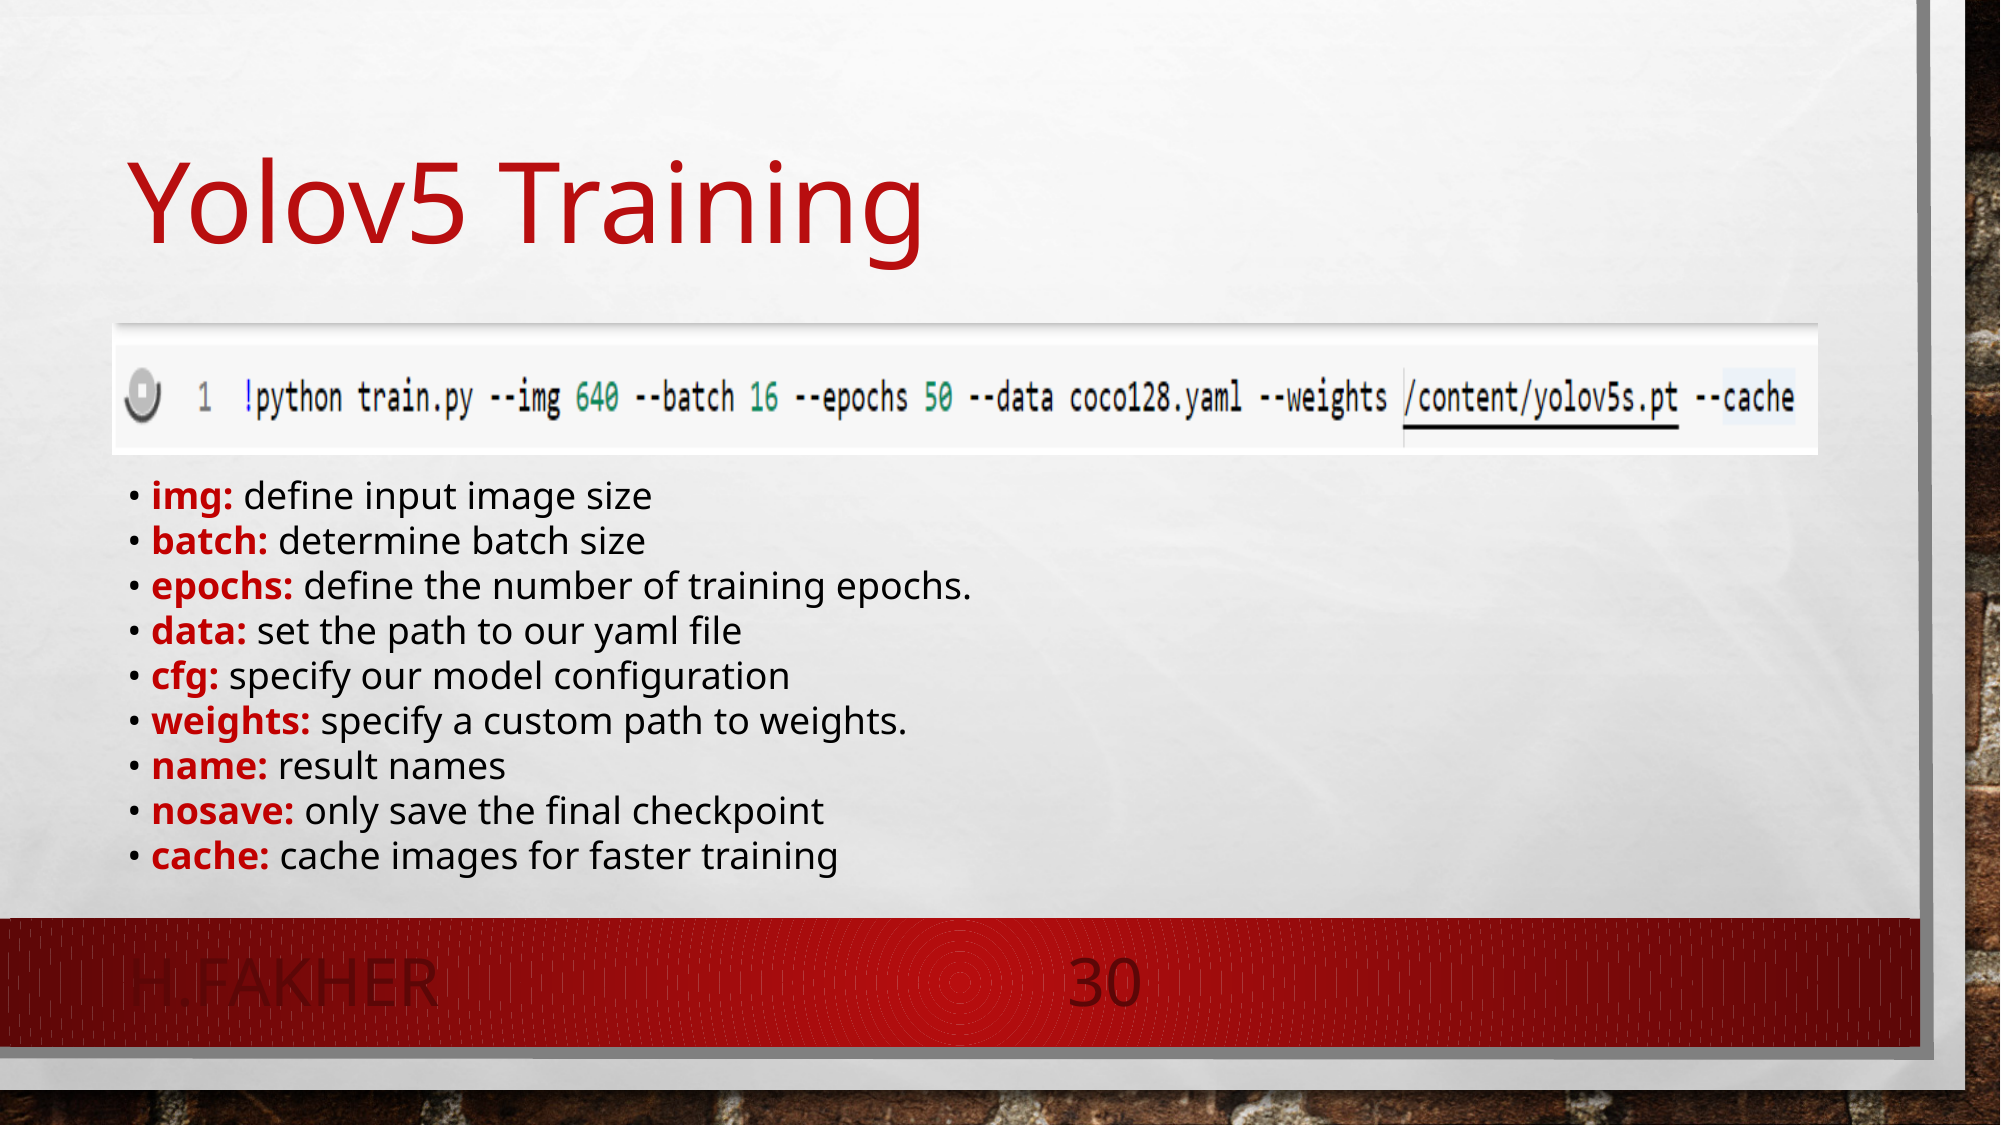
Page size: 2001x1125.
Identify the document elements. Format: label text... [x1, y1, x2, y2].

slide_number 30 [1031, 944, 1181, 1027]
picture [0, 0, 2000, 1125]
footer H.Fakher [112, 944, 1015, 1027]
text_box • img: define input image size • batch: determine batch size • epochs: define the number of training epochs. • data: set the path to our yaml file • cfg: specify our model configuration • weights: specify a custom path to weights. • name: result names • nosave: only save the final checkpoint • cache: cache images for faster training [112, 464, 1880, 885]
picture [112, 323, 1819, 455]
title Yolov5 Training [112, 112, 1818, 302]
